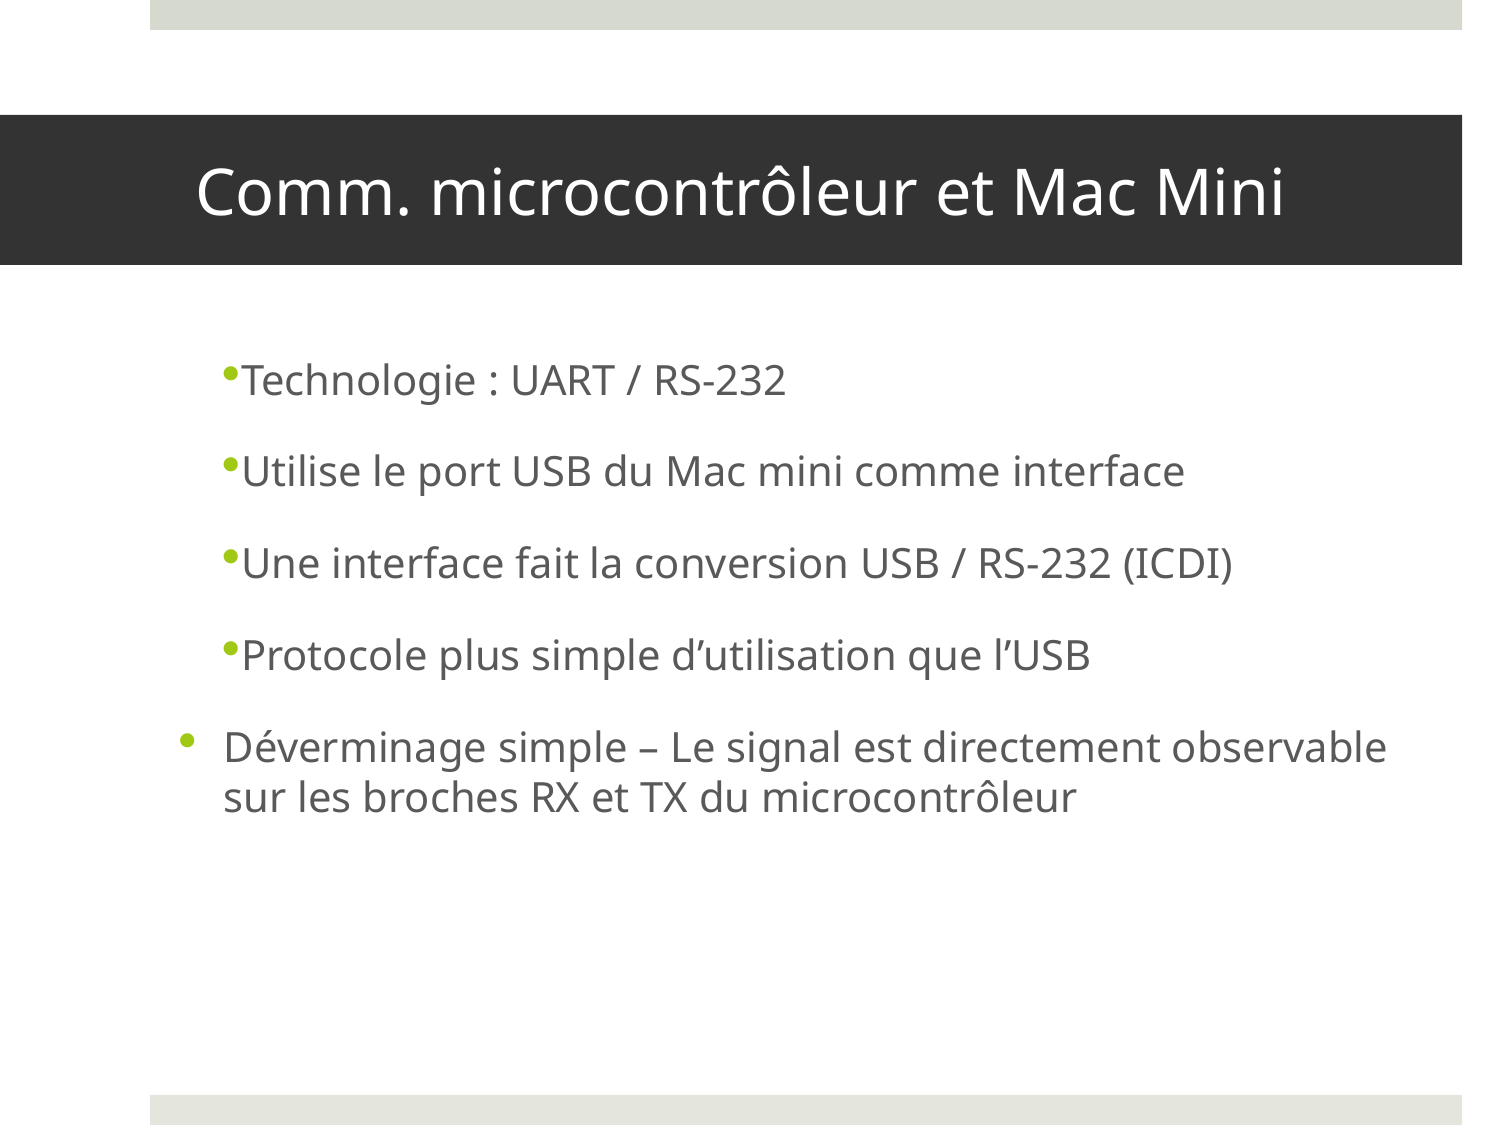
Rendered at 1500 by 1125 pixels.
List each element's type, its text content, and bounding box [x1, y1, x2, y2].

text_box Technologie : UART / RS-232 Utilise le port USB du Mac mini comme interface Une interface fait la conversion USB / RS-232 (ICDI) Protocole plus simple d’utilisation que l’USB Déverminage simple – Le signal est directement observable sur les broches RX et TX du microcontrôleur [165, 345, 1414, 948]
title Comm. microcontrôleur et Mac Mini [0, 114, 1463, 265]
